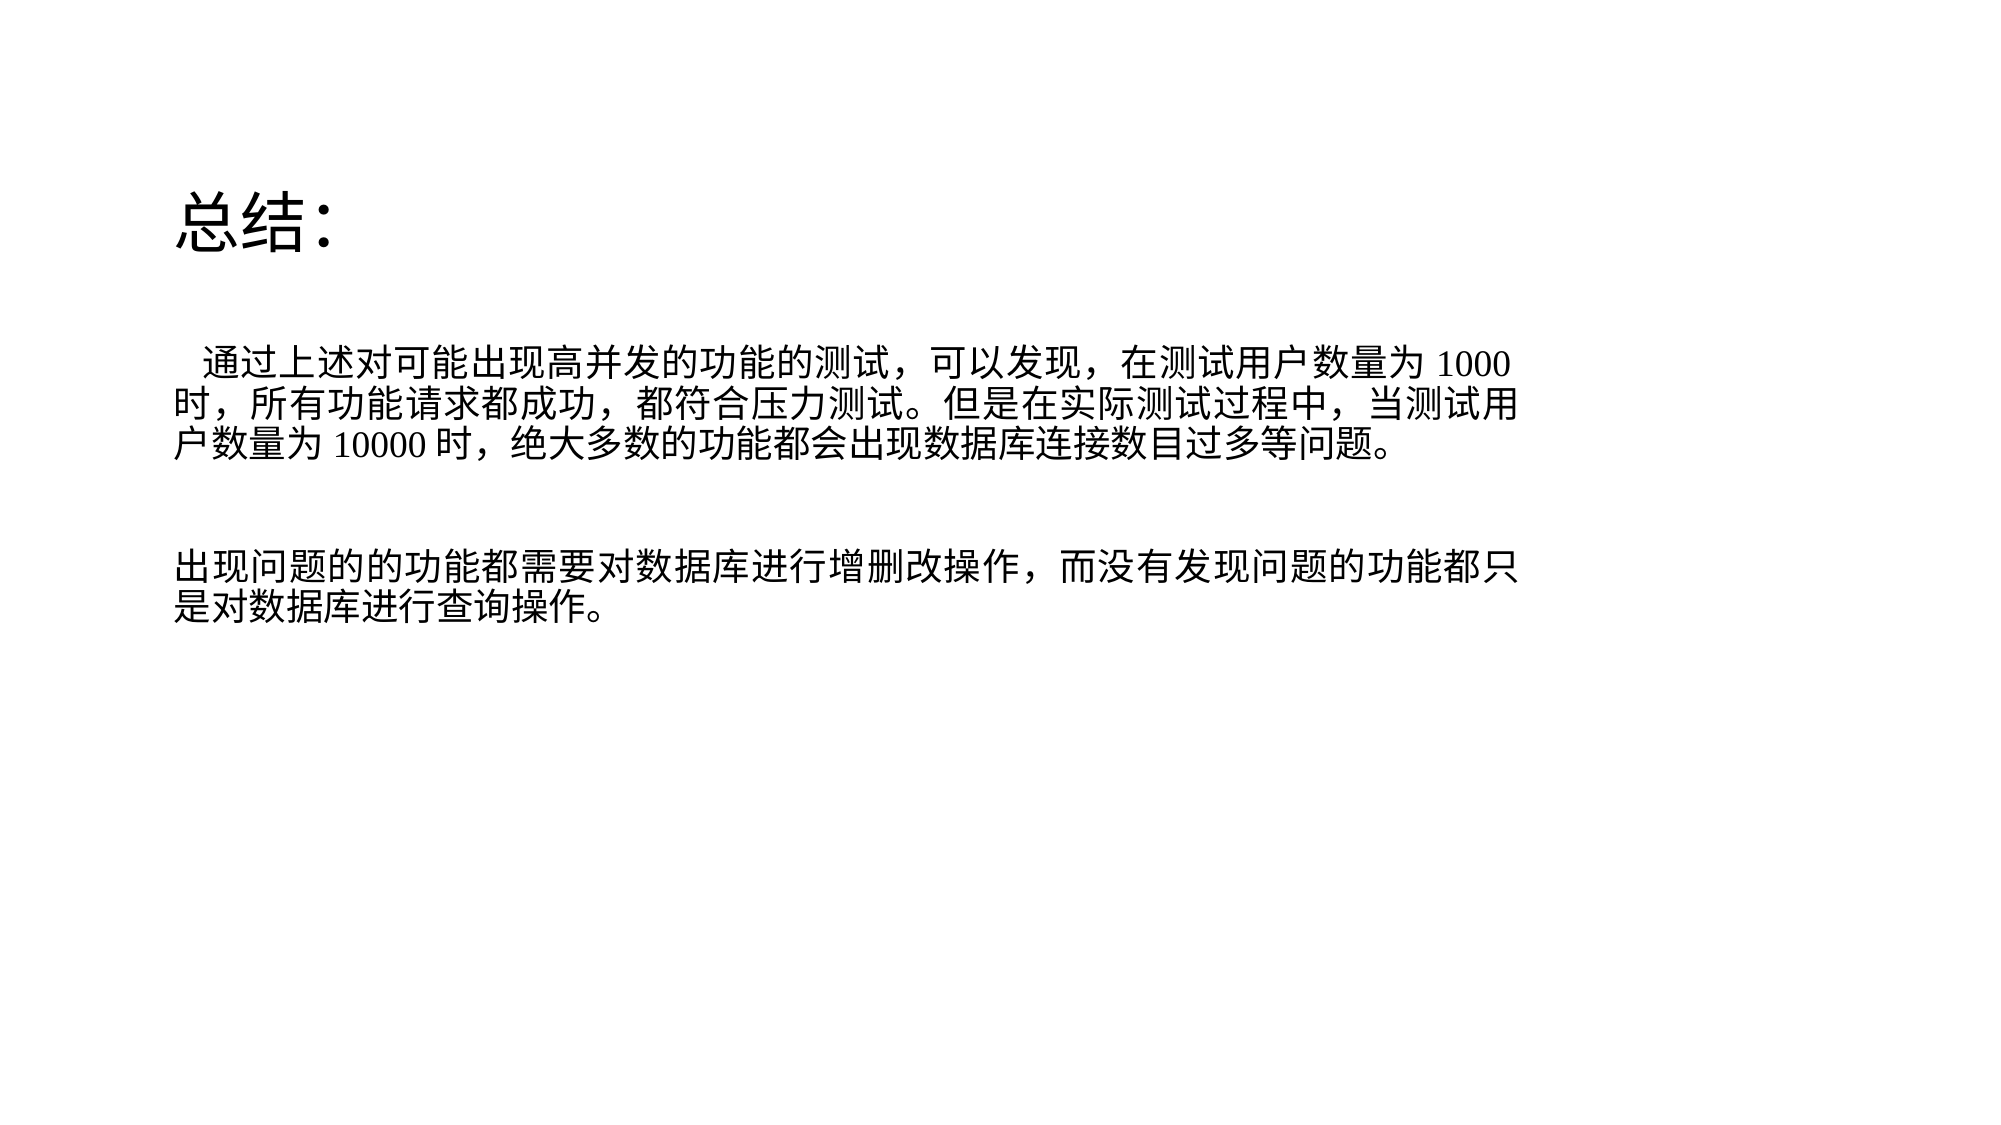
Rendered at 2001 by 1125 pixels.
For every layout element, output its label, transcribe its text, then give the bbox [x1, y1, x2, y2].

list 总结： 通过上述对可能出现高并发的功能的测试，可以发现，在测试用户数量为1000时，所有功能请求都成功，都符合压力测试。但是在实际测试过程中，当测试用户数量为10000时，绝大多数的功能都会出现数据库连接数目过多等问题。 出现问题的的功能都需要对数据库进行增删改操作，而没有发现问题的功能都只是对数据库进行查询操作。 [121, 182, 1535, 897]
